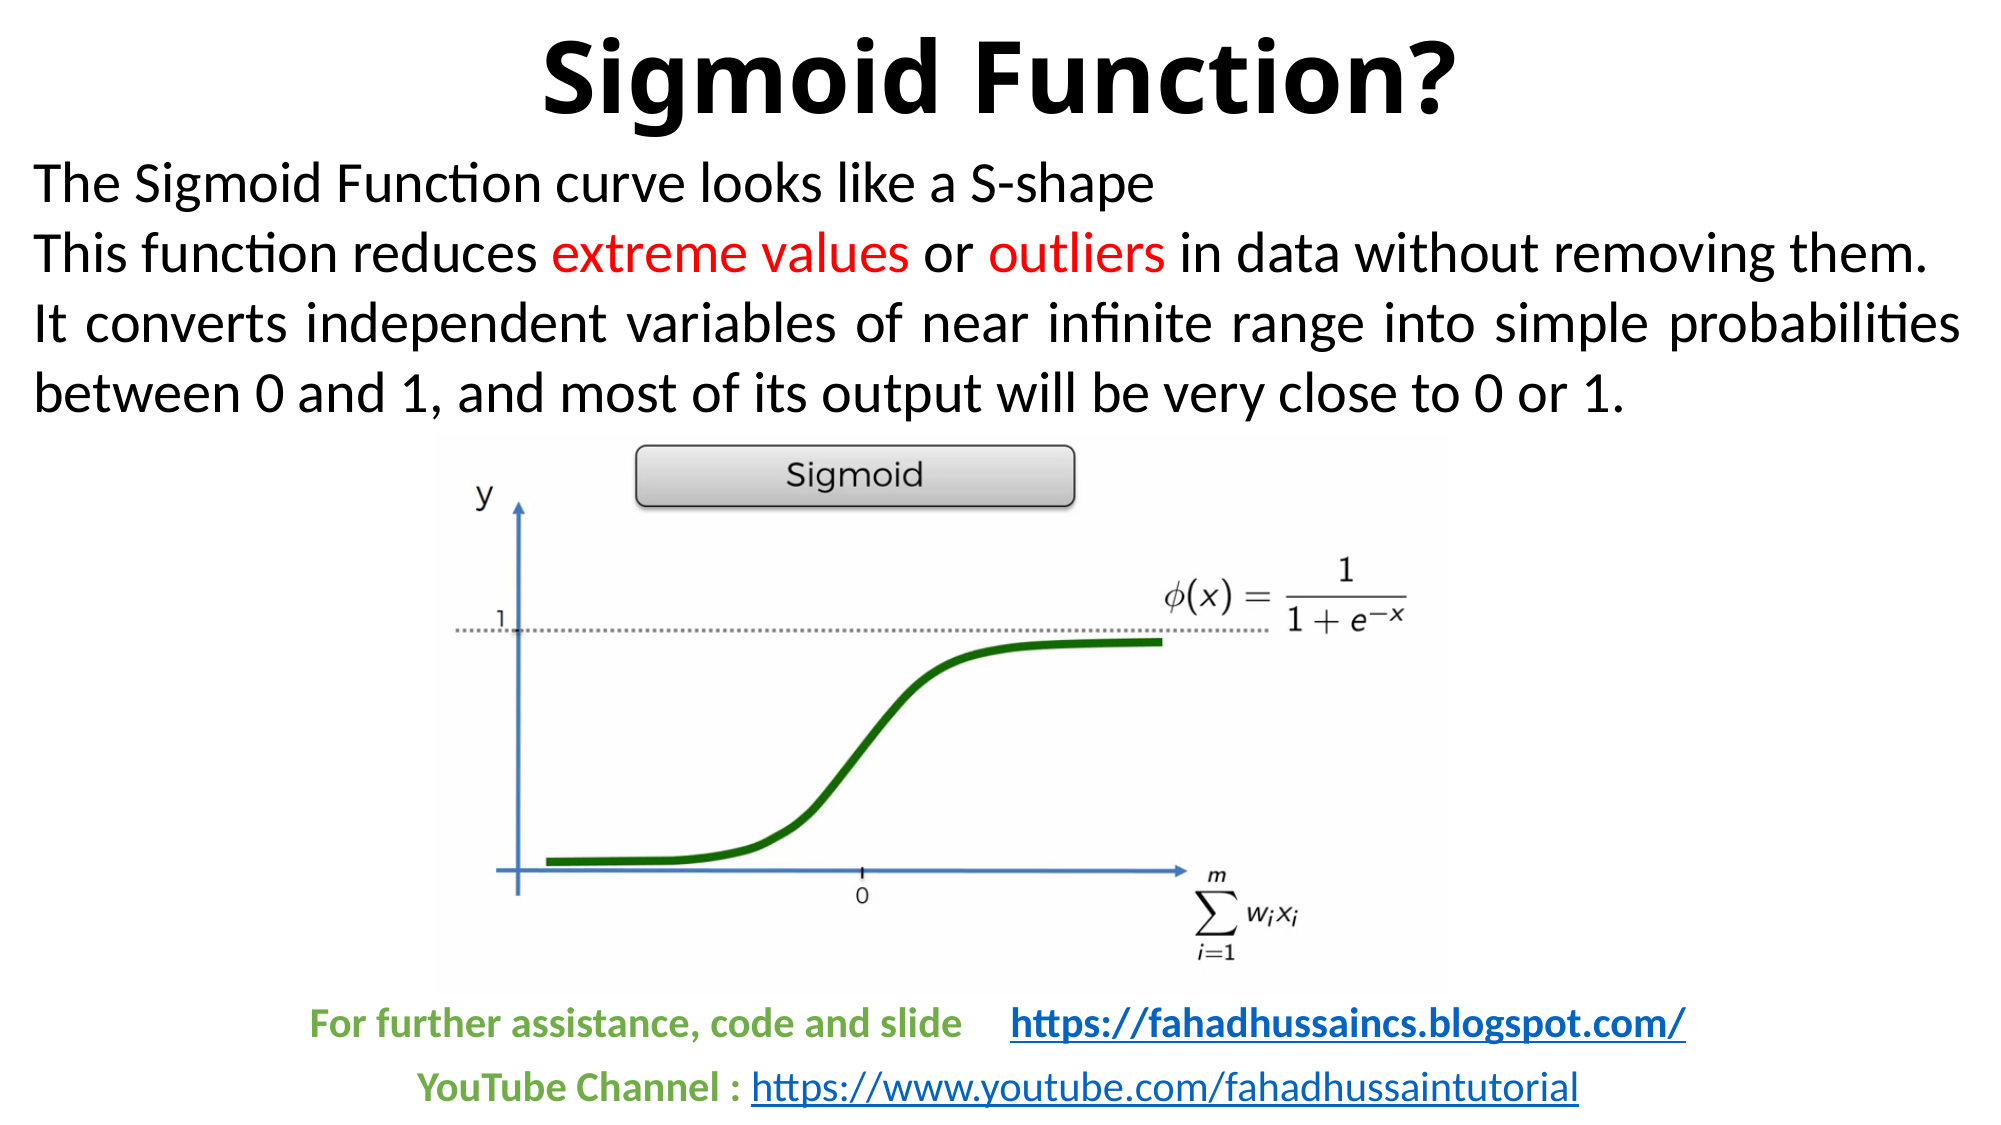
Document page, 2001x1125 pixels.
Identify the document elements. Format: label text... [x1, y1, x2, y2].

text_box The Sigmoid Function curve looks like a S-shape This function reduces extreme values or outliers in data without removing them. It converts independent variables of near infinite range into simple probabilities between 0 and 1, and most of its output will be very close to 0 or 1. [18, 136, 1978, 432]
subtitle For further assistance, code and slide https://fahadhussaincs.blogspot.com/ YouTube Channel : https://www.youtube.com/fahadhussaintutorial [18, 993, 1978, 1118]
picture [435, 434, 1447, 994]
title Sigmoid Function? [9, 18, 1991, 143]
